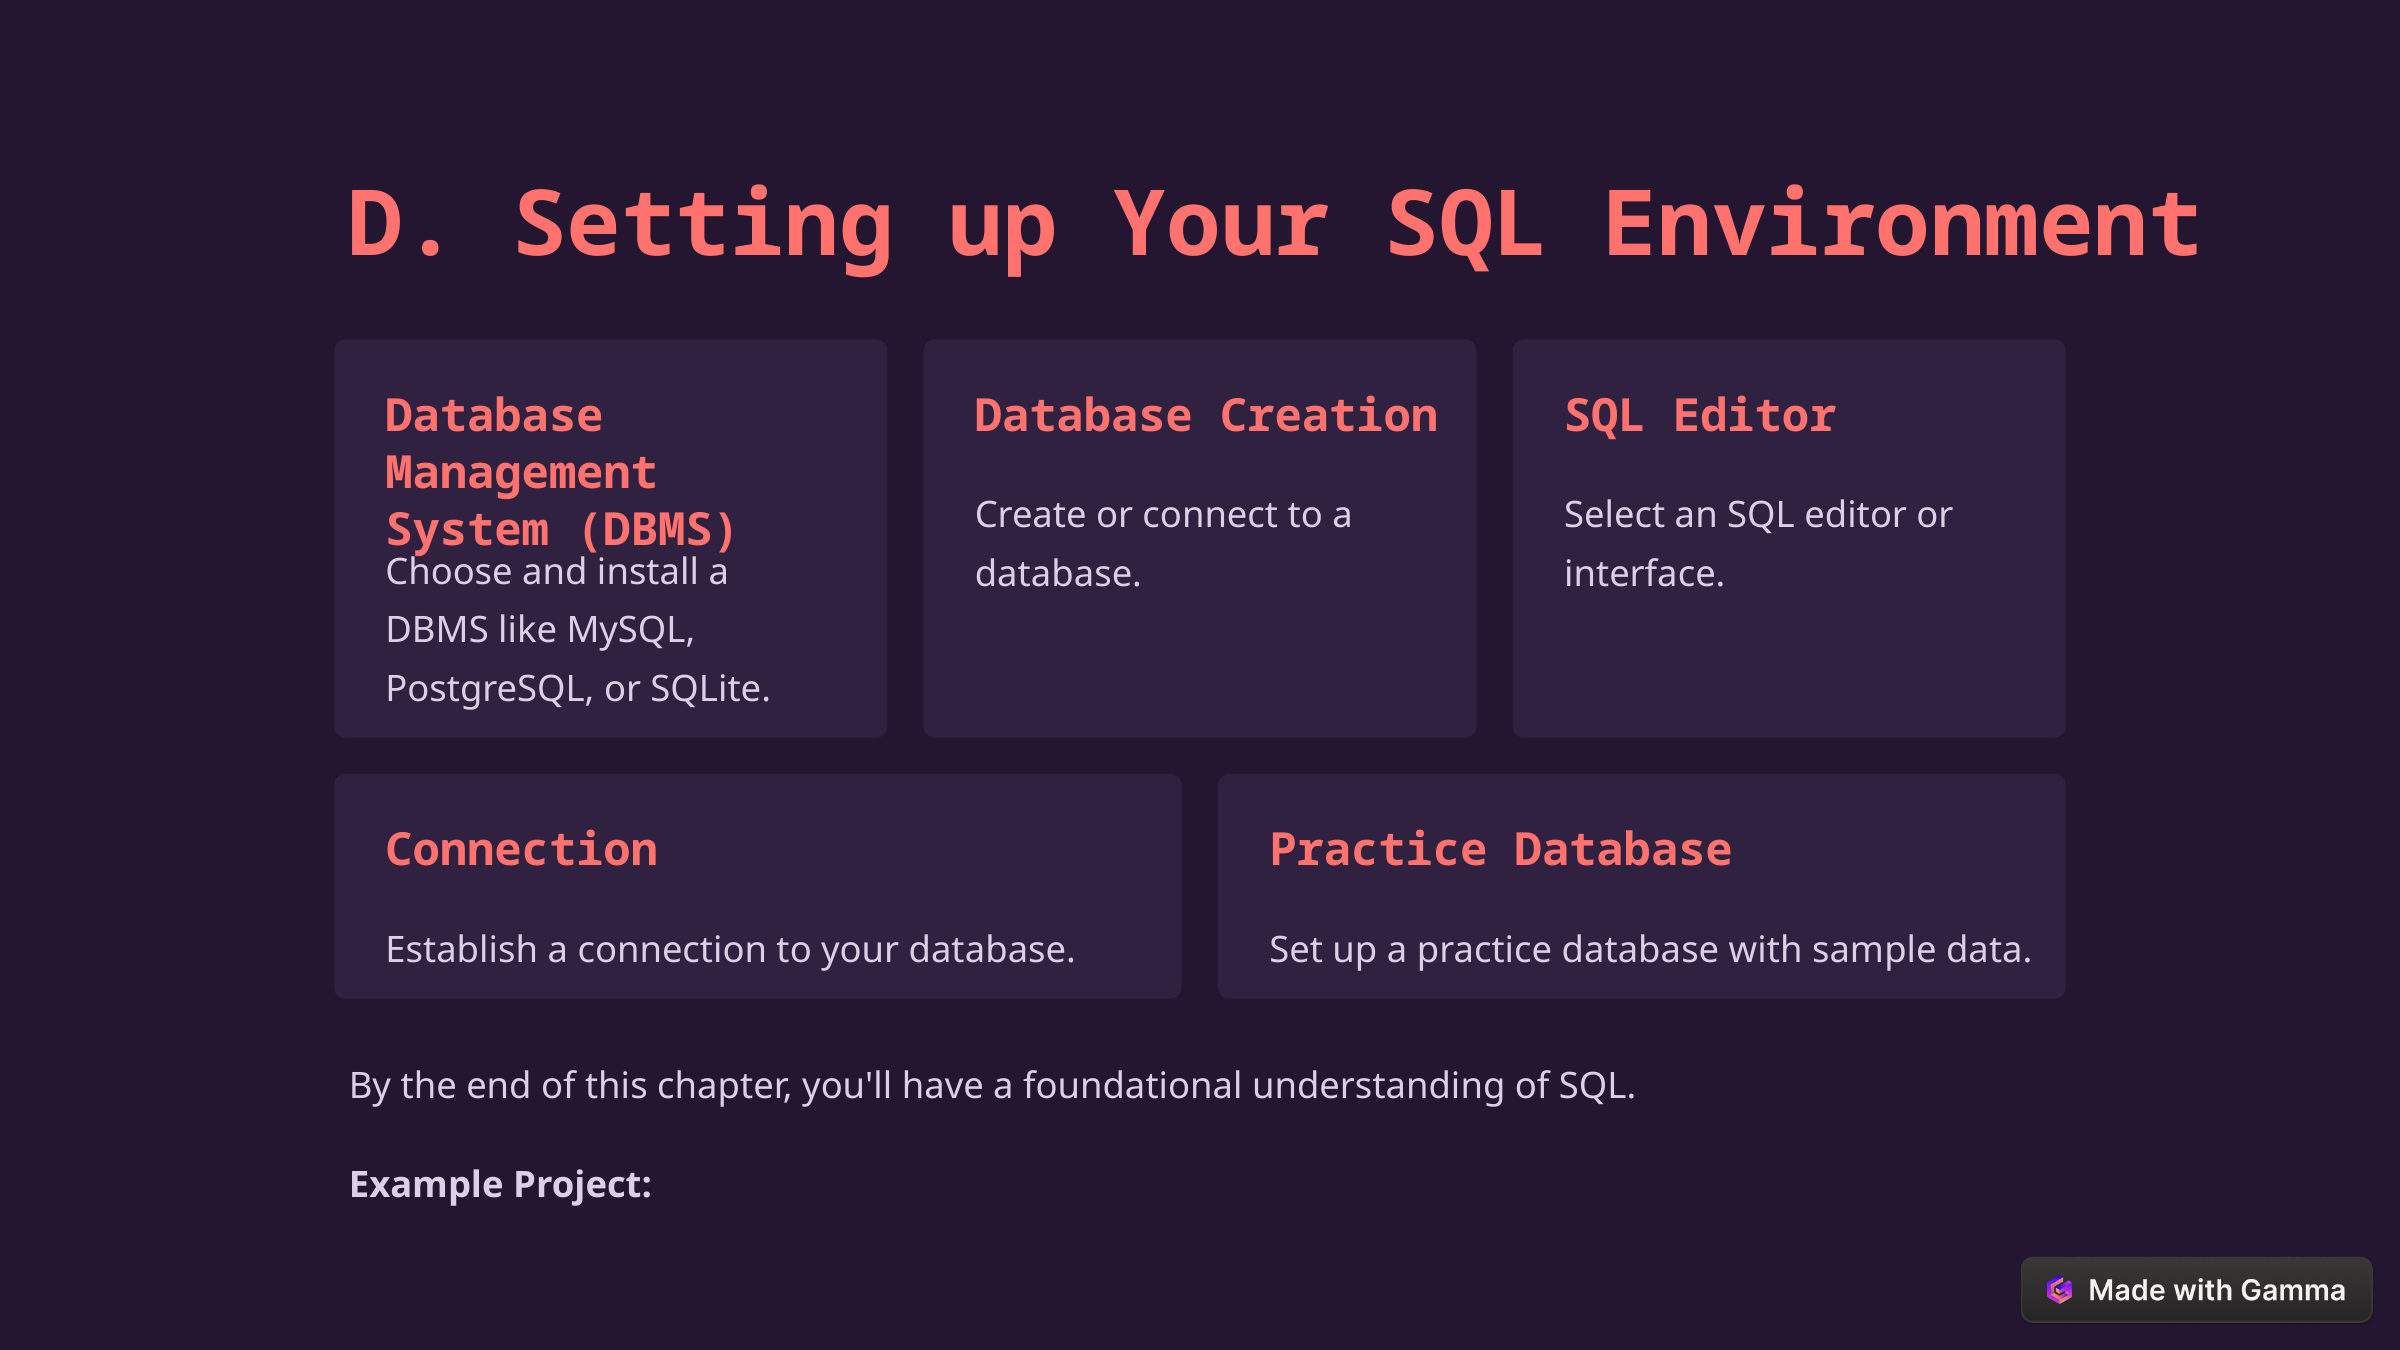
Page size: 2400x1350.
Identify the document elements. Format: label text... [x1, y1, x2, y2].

text_box Database Management System (DBMS) [370, 375, 851, 490]
text_box D. Setting up Your SQL Environment [334, 152, 1907, 267]
text_box By the end of this chapter, you'll have a foundational understanding of SQL. [334, 1039, 2066, 1098]
text_box Select an SQL editor or interface. [1549, 469, 2030, 586]
text_box Connection [370, 810, 736, 868]
text_box [334, 774, 1182, 999]
text_box [334, 339, 888, 738]
text_box [923, 339, 1477, 738]
text_box Set up a practice database with sample data. [1254, 903, 2030, 963]
text_box Example Project: [334, 1138, 2066, 1198]
text_box Create or connect to a database. [960, 469, 1440, 586]
text_box [1512, 339, 2066, 738]
text_box Choose and install a DBMS like MySQL, PostgreSQL, or SQLite. [370, 526, 851, 702]
text_box Practice Database [1254, 810, 1638, 868]
text_box [0, 0, 2400, 1350]
picture [2008, 1244, 2385, 1335]
text_box [1218, 774, 2066, 999]
text_box Database Creation [960, 375, 1343, 433]
text_box Establish a connection to your database. [370, 903, 1146, 963]
text_box SQL Editor [1549, 375, 1914, 433]
